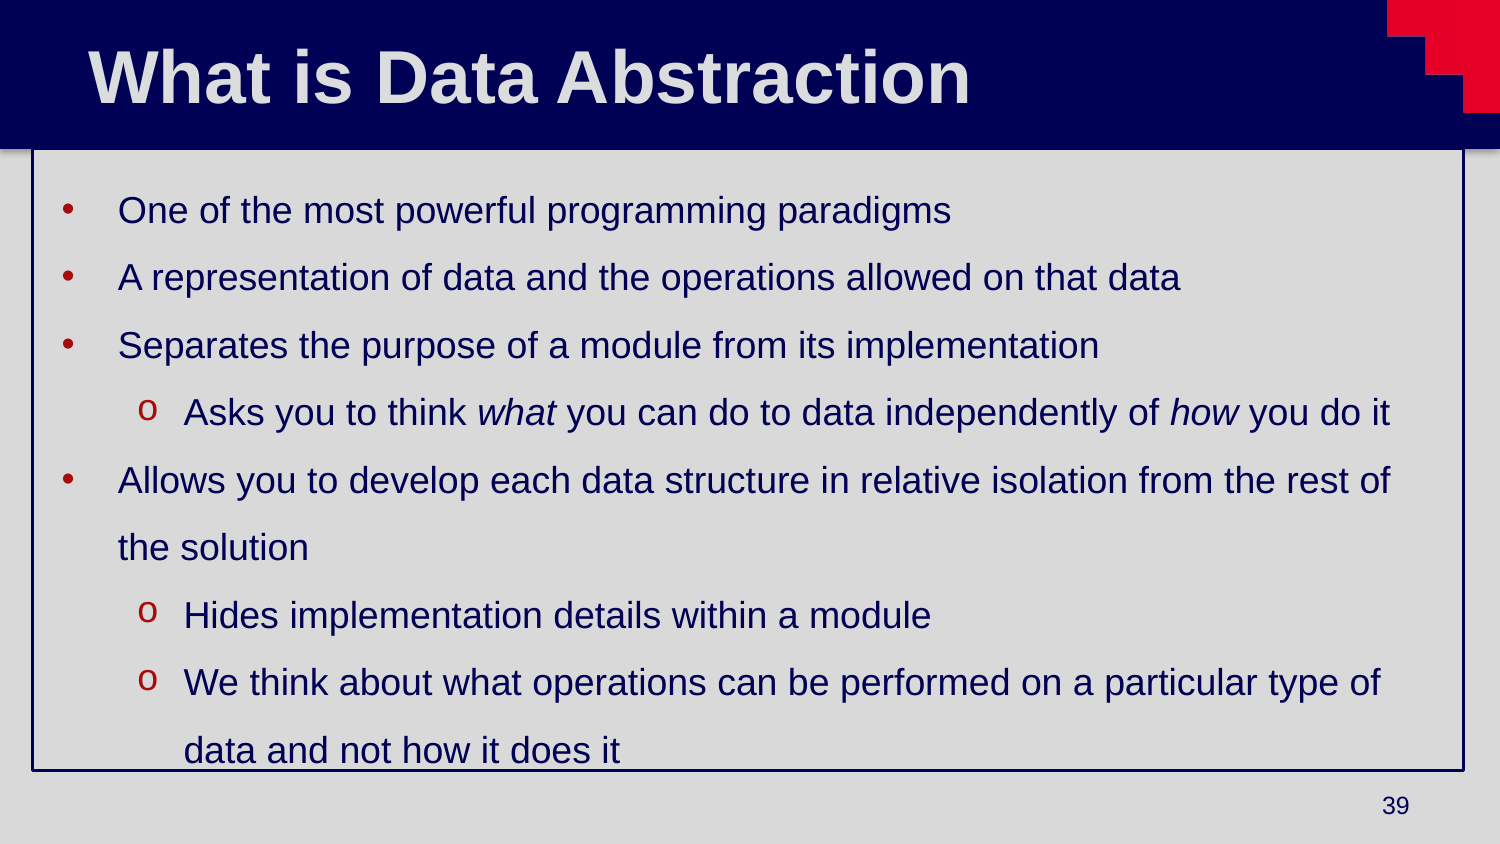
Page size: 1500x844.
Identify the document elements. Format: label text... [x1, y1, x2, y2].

slide_number 39 [1074, 782, 1425, 827]
title What is Data Abstraction [0, 0, 1356, 150]
picture [1387, 0, 1500, 113]
list One of the most powerful programming paradigms A representation of data and the operations allowed on that data Separates the purpose of a module from its implementation Asks you to think what you can do to data independently of how you do it Allows you to develop each data structure in relative isolation from the rest of the solution Hides implementation details within a module We think about what operations can be performed on a particular type of data and not how it does it [31, 146, 1465, 772]
